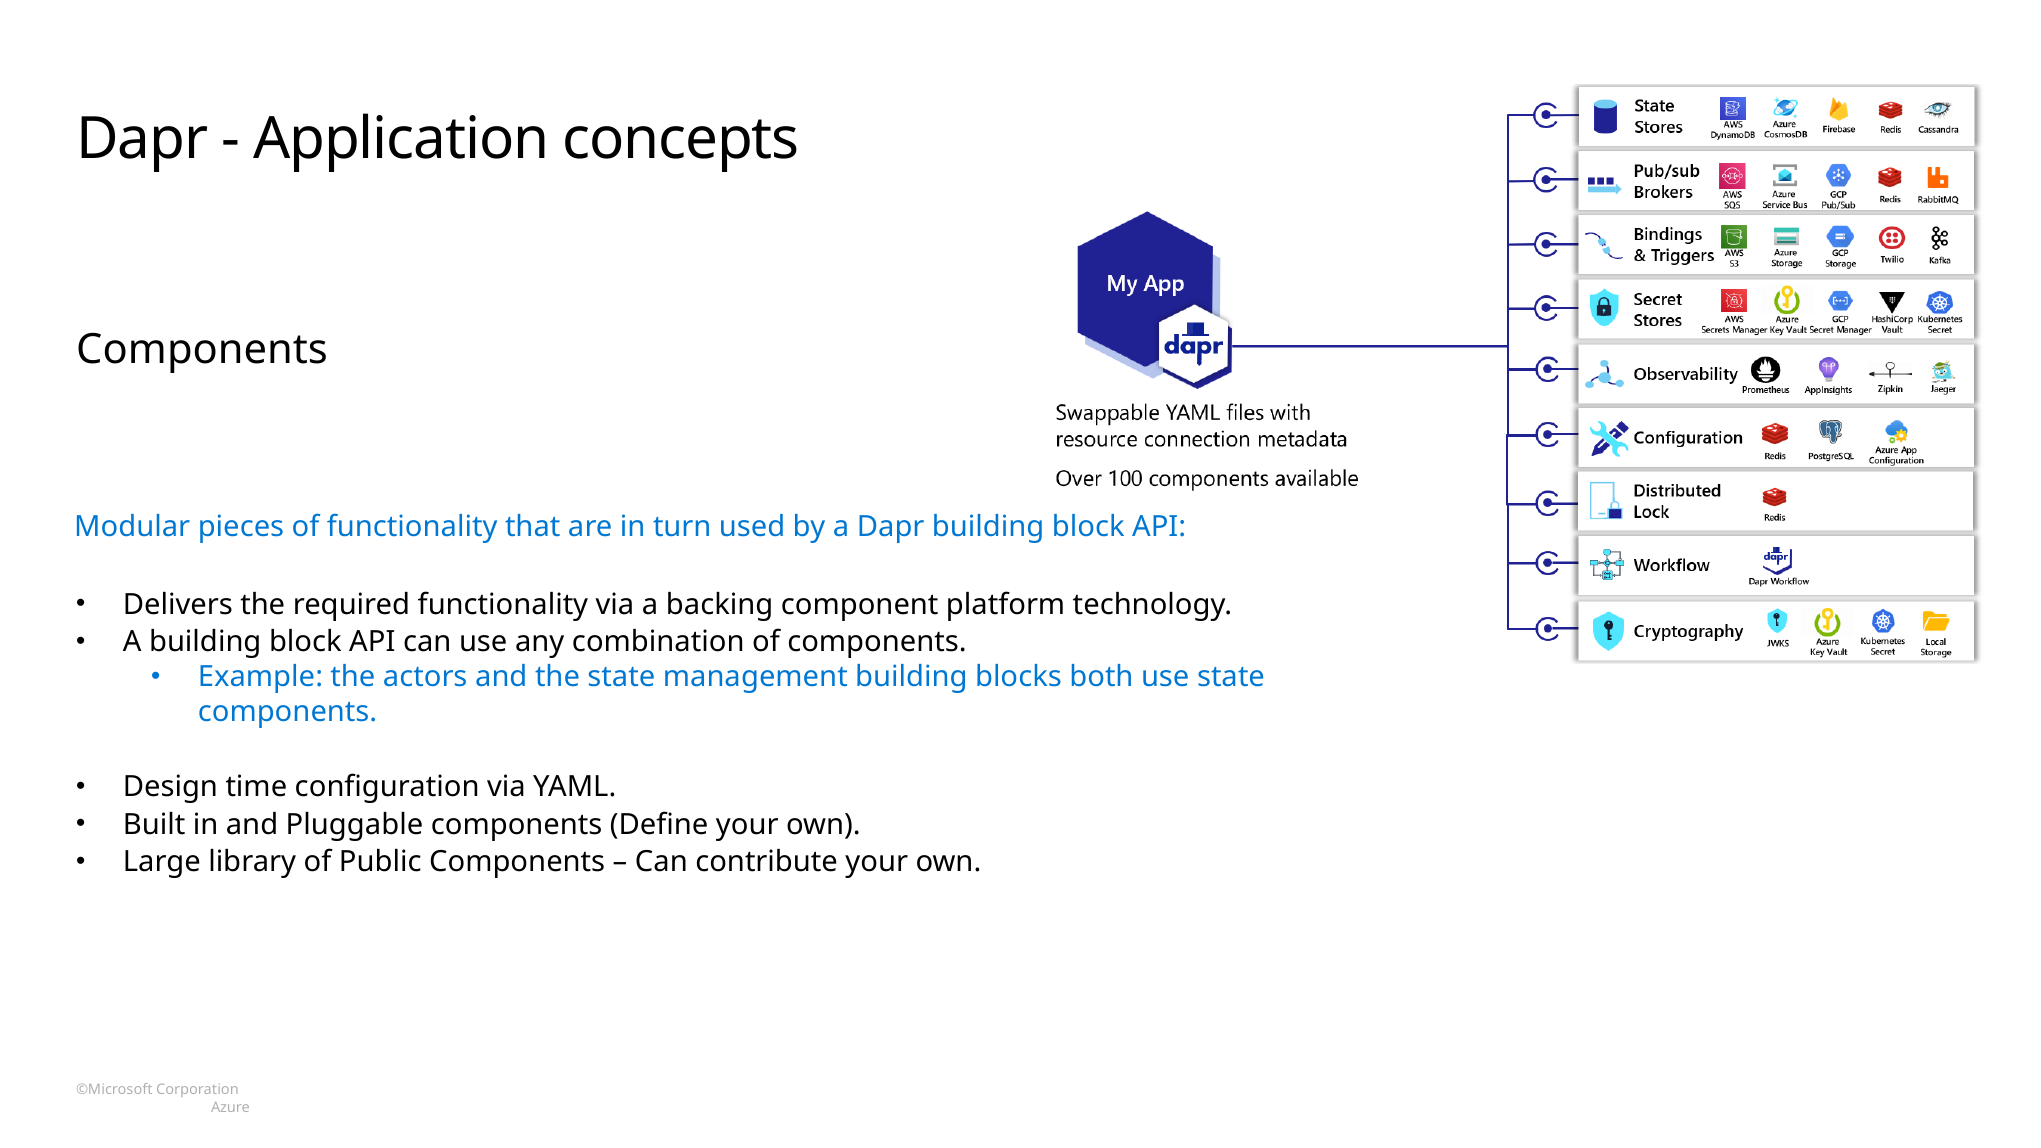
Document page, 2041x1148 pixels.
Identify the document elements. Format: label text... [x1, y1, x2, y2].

list Modular pieces of functionality that are in turn used by a Dapr building block API: [74, 504, 1012, 541]
list Components [76, 321, 1012, 373]
title Dapr - Application concepts [76, 103, 1012, 172]
list Delivers the required functionality via a backing component platform technology. A building block API can use any combination of components. Example: the actors and the state management building blocks both use state components. Design time configuration via YAML. Built in and Pluggable components (Define your own). Large library of Public Components – Can contribute your own. [76, 545, 1324, 917]
picture [1012, 83, 1994, 664]
